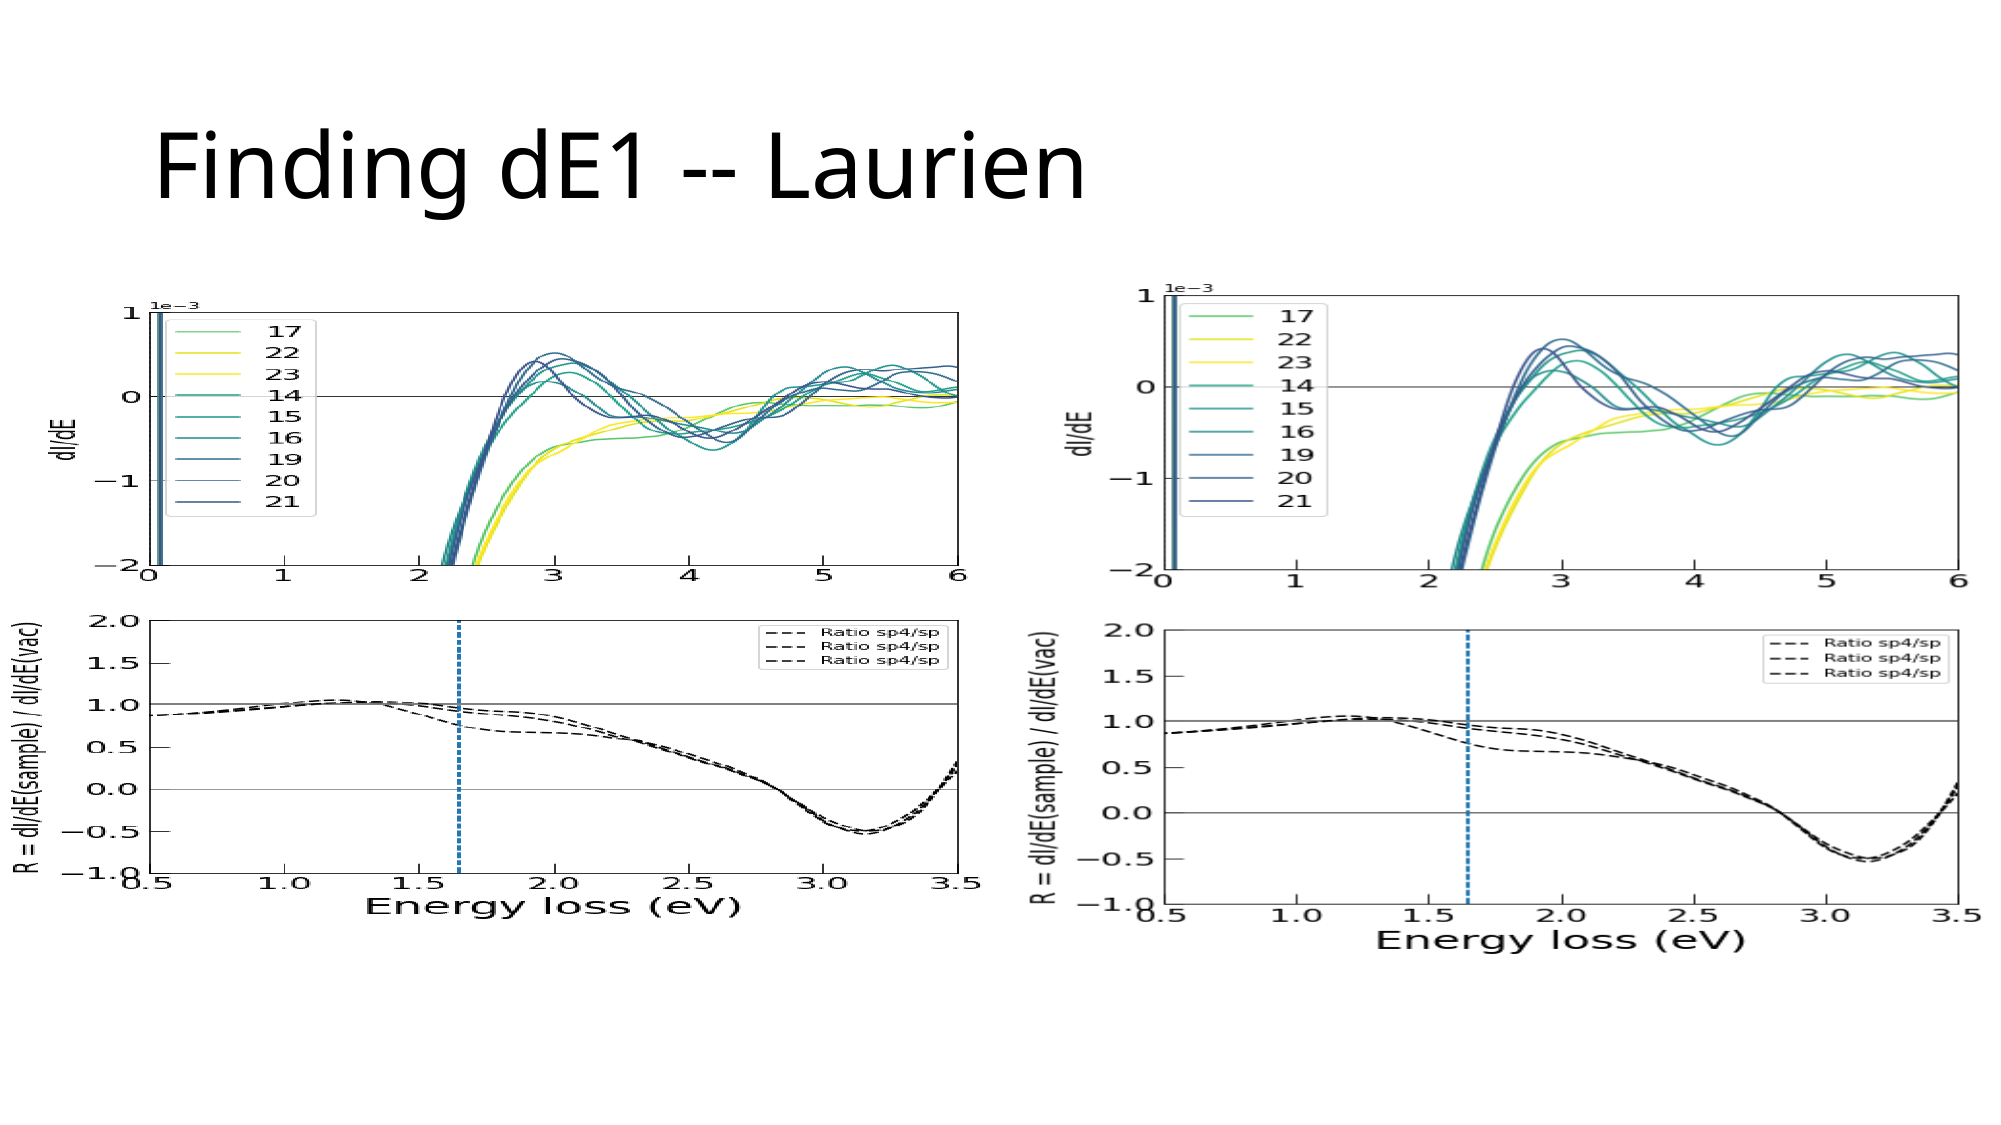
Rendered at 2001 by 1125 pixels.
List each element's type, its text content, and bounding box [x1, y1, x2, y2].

picture [1017, 277, 2000, 961]
title Finding dE1 -- Laurien [137, 59, 1863, 278]
picture [0, 295, 1000, 925]
